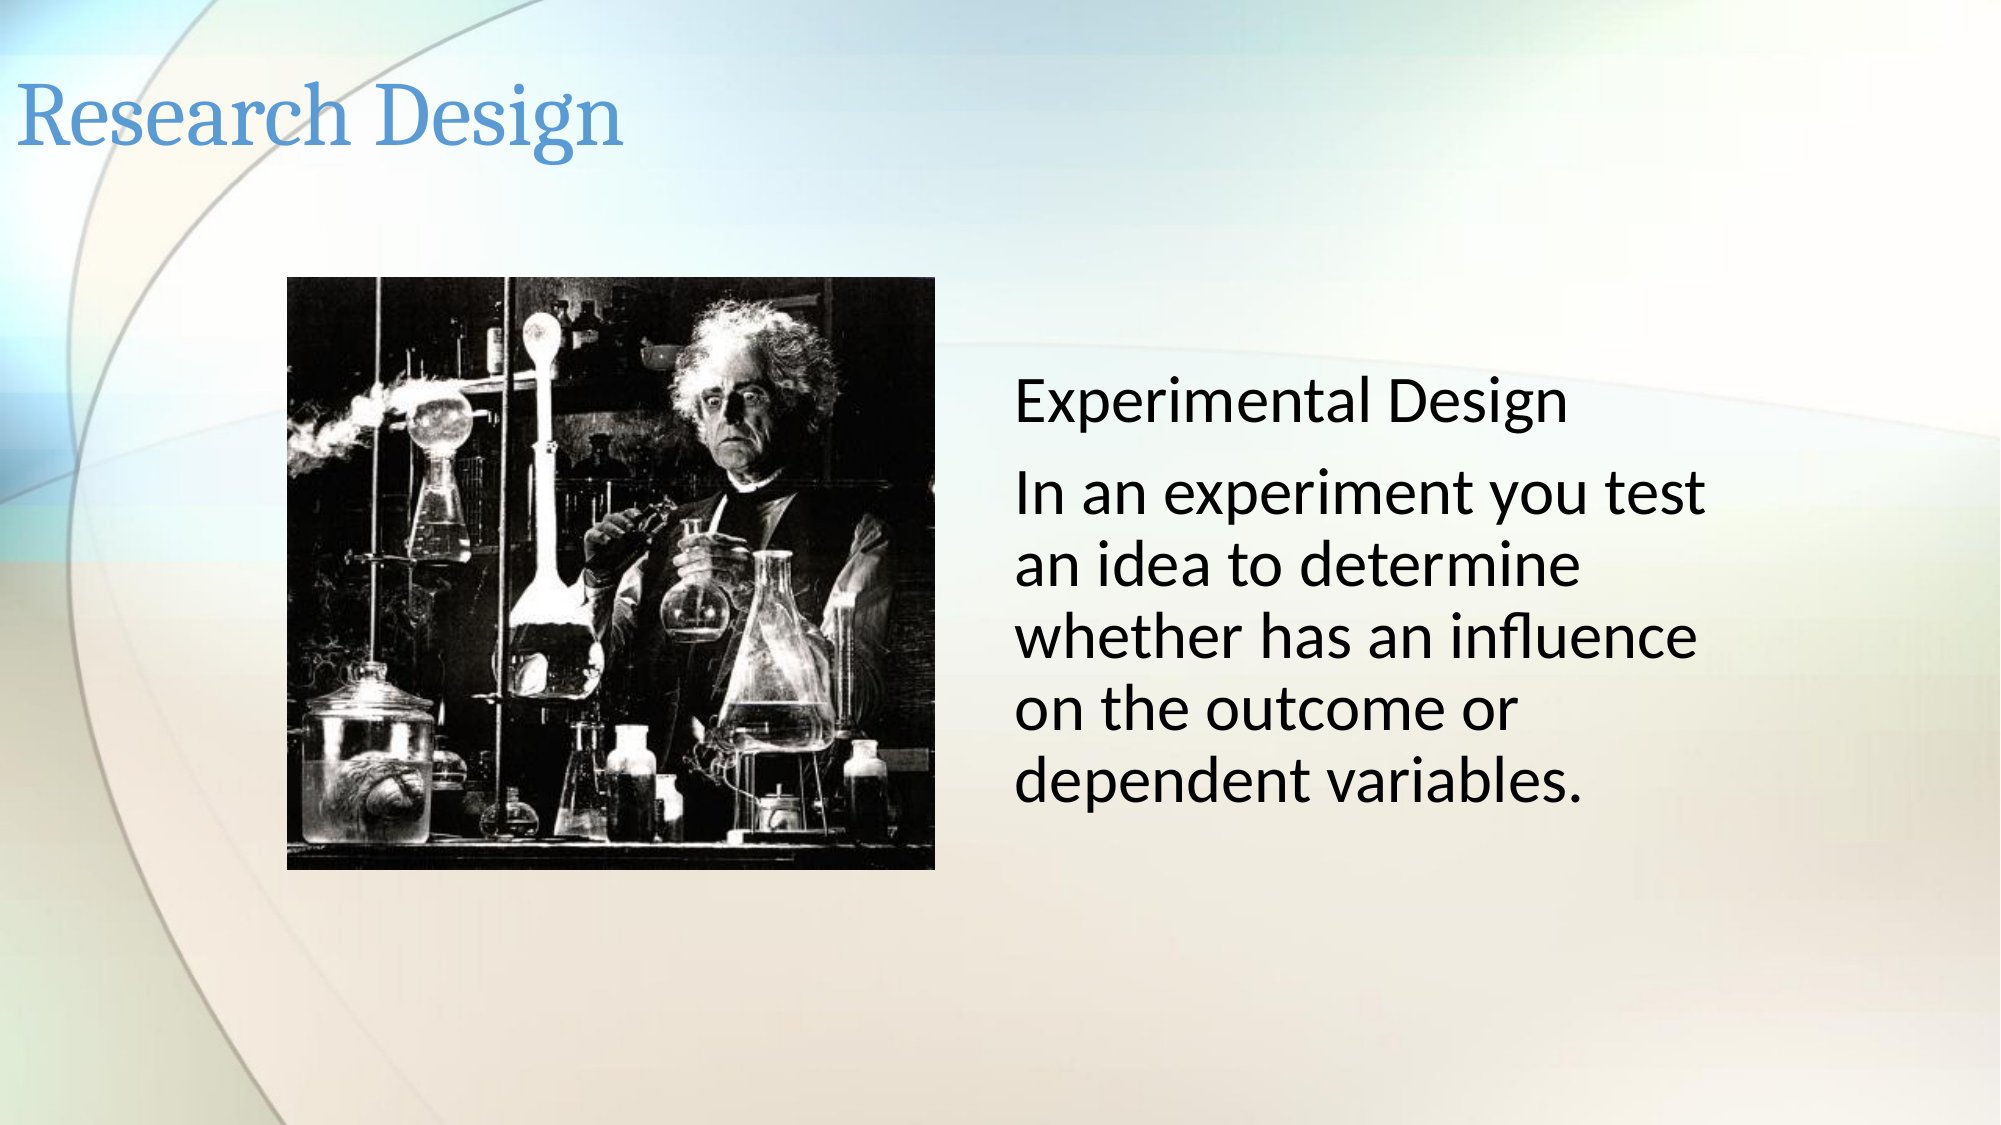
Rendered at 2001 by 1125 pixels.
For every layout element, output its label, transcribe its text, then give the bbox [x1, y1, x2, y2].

picture [0, 0, 2001, 1125]
title Research Design [0, 0, 1482, 218]
list Experimental Design In an experiment you test an idea to determine whether has an influence on the outcome or dependent variables. [962, 356, 1727, 1071]
